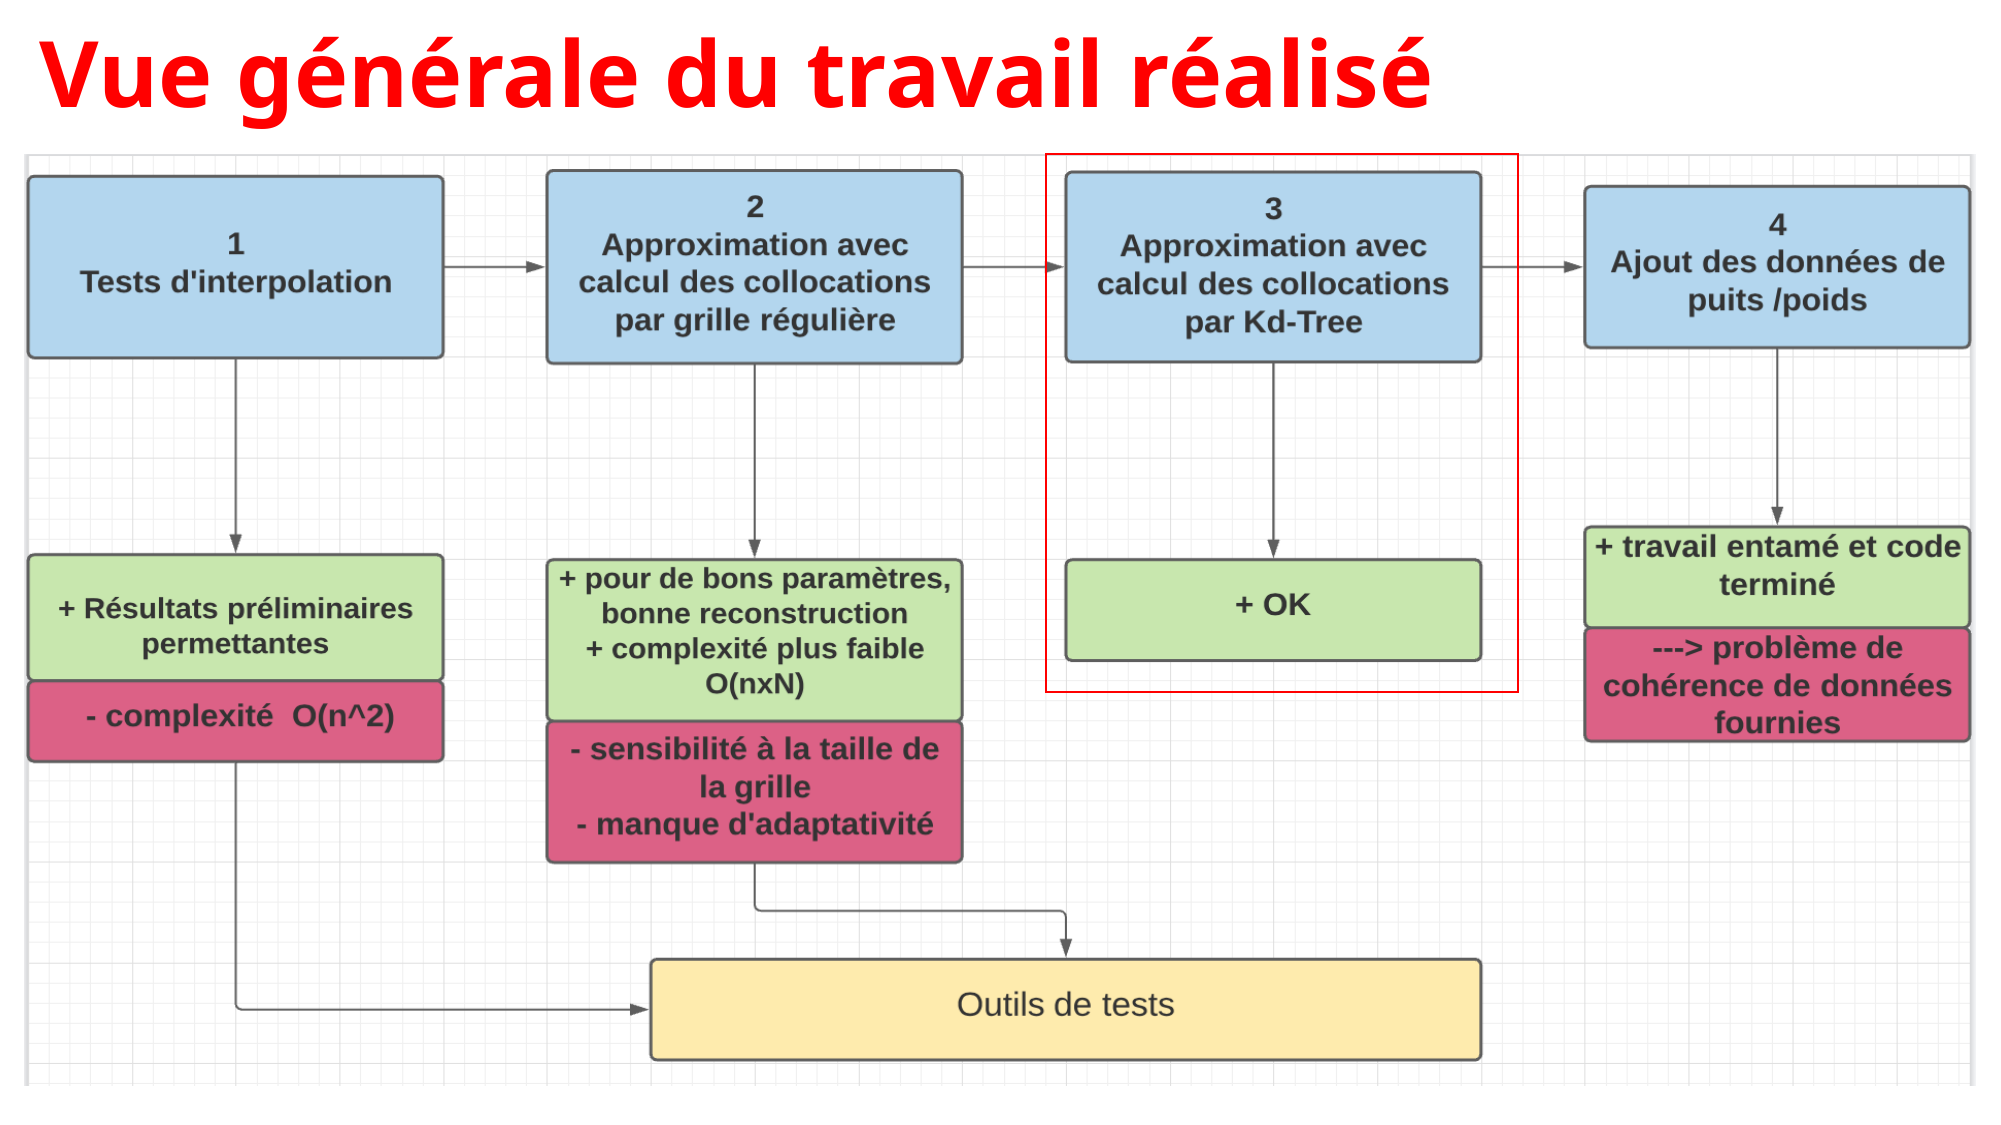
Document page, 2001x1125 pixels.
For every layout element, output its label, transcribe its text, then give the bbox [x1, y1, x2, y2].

title Vue générale du travail réalisé [24, 0, 1750, 153]
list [24, 153, 1976, 1086]
